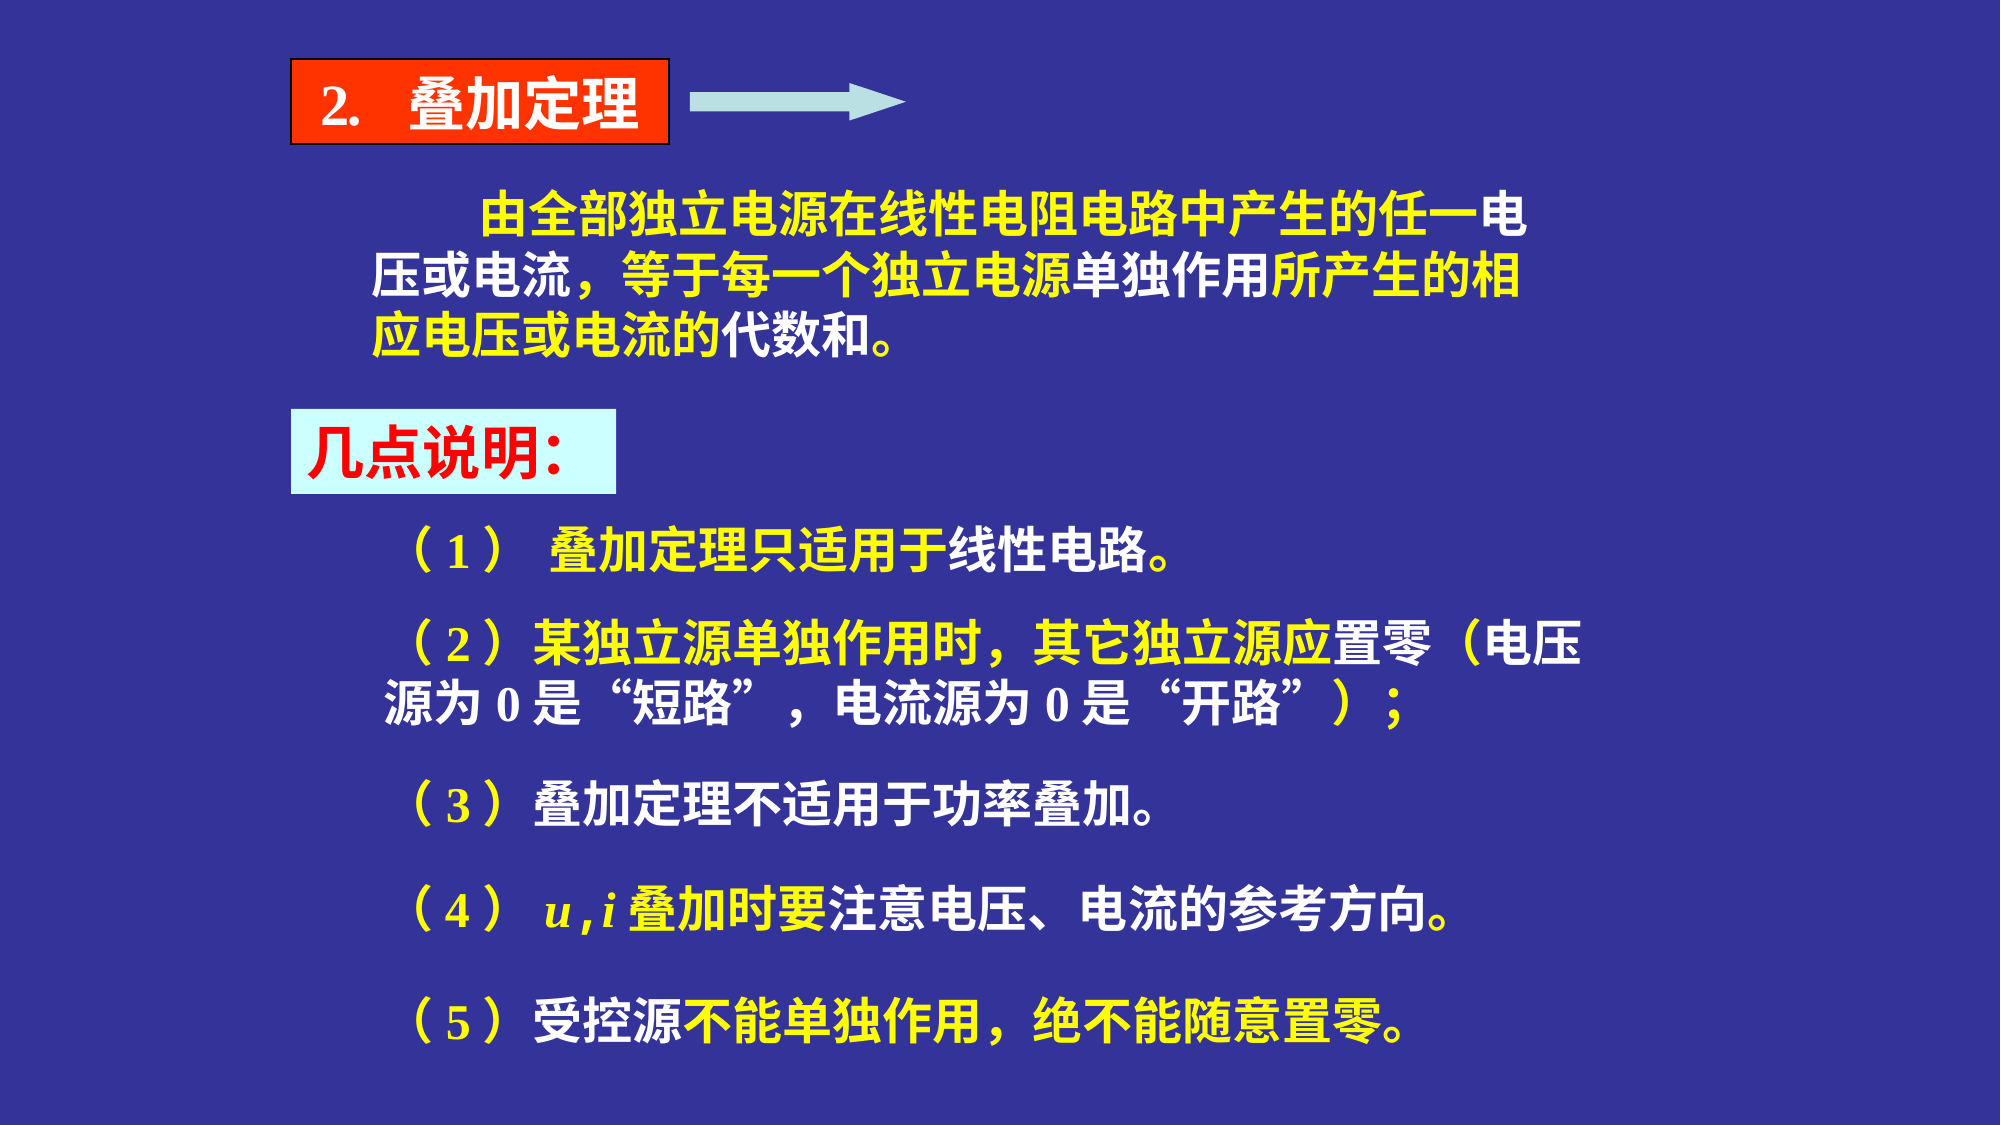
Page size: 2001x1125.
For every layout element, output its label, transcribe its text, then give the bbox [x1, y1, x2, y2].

text_box （2）某独立源单独作用时，其它独立源应置零（电压源为0是“短路”，电流源为0是“开路”）； [368, 603, 1644, 739]
text_box 2. 叠加定理 [291, 59, 669, 145]
text_box （3）叠加定理不适用于功率叠加。 [368, 765, 1278, 841]
text_box （5）受控源不能单独作用，绝不能随意置零。 [368, 981, 1455, 1057]
text_box 几点说明： [291, 408, 617, 494]
text_box （1） 叠加定理只适用于线性电路。 [368, 493, 1255, 589]
text_box （4）u,i叠加时要注意电压、电流的参考方向。 [367, 869, 1668, 945]
text_box [690, 84, 904, 120]
text_box 由全部独立电源在线性电阻电路中产生的任一电压或电流，等于每一个独立电源单独作用所产生的相应电压或电流的代数和。 [356, 166, 1562, 372]
